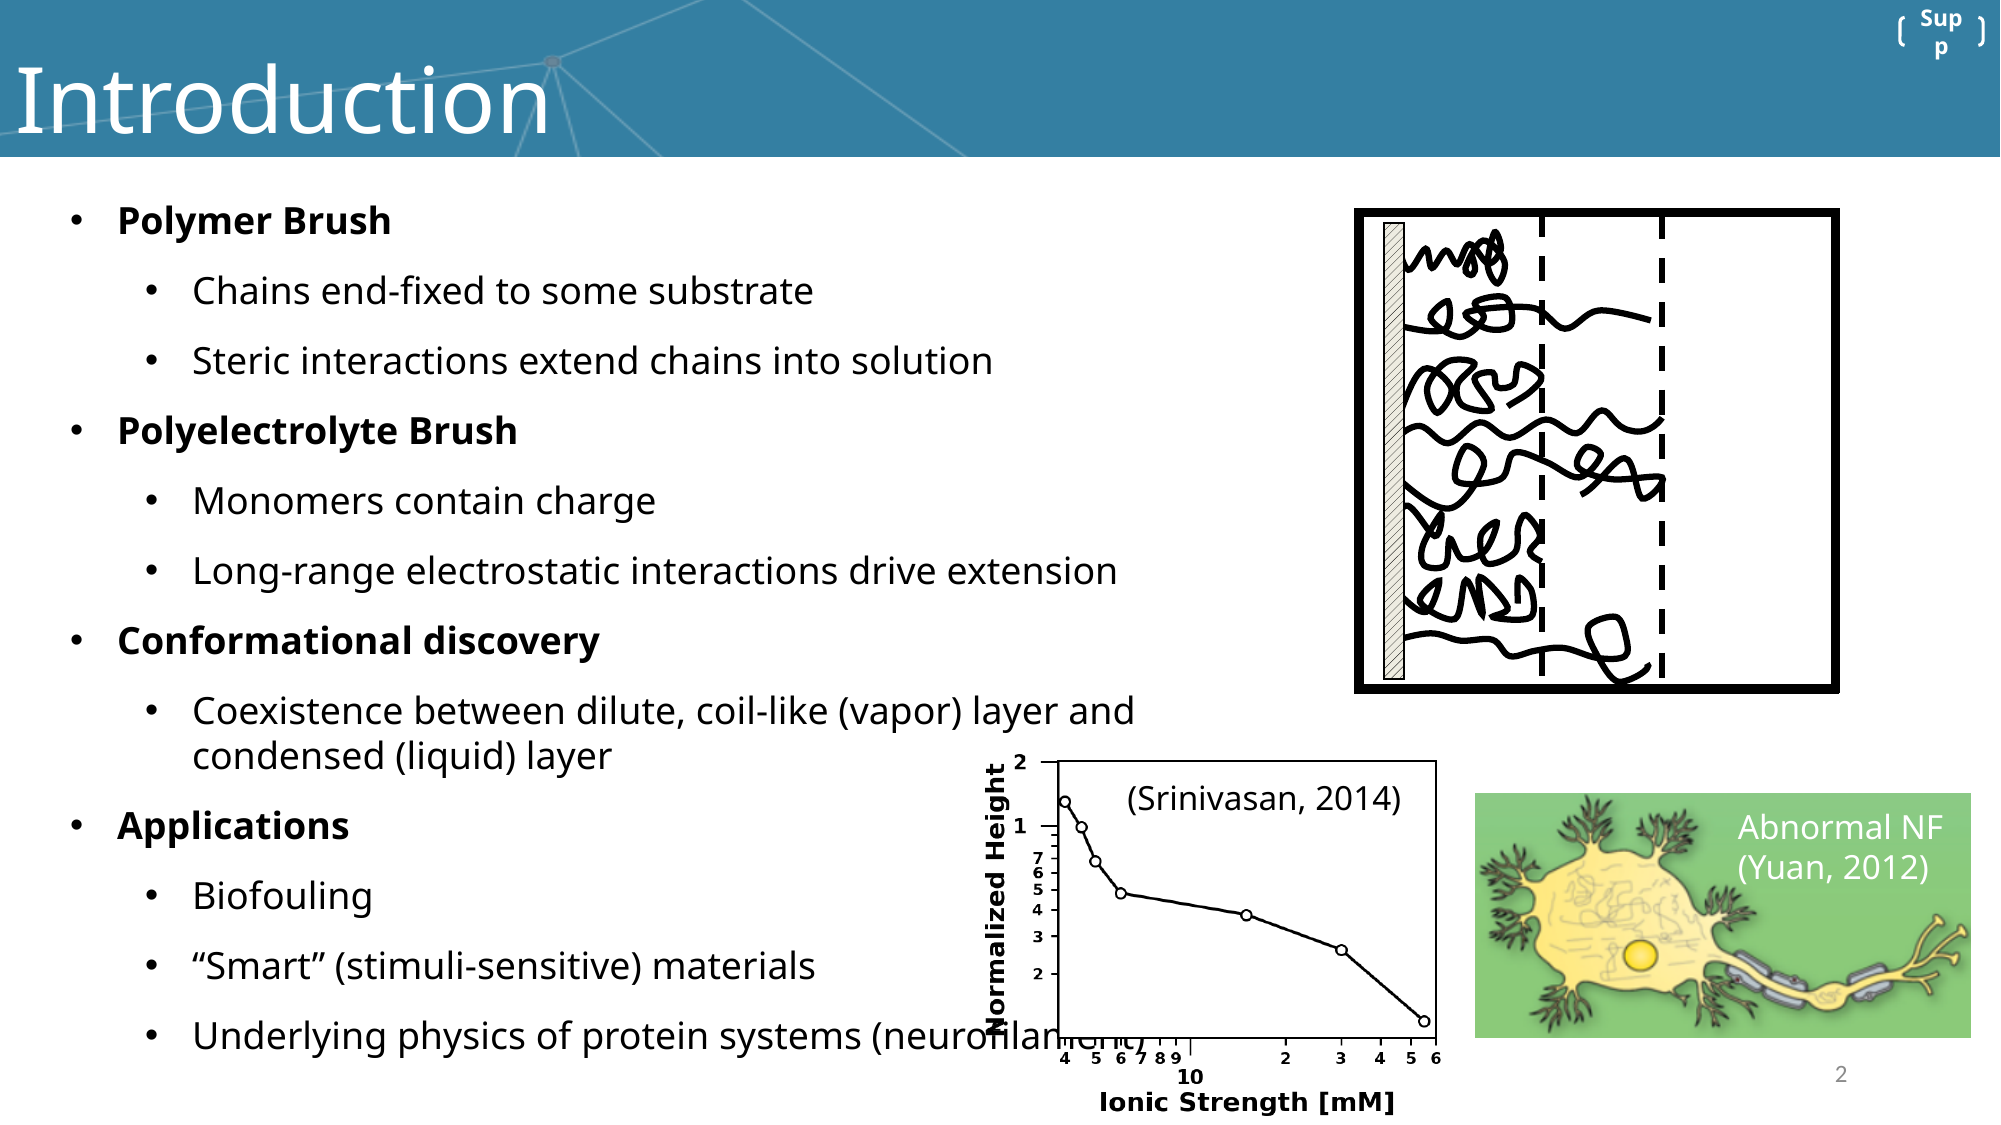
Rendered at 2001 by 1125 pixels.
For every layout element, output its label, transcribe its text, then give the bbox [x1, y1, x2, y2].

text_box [980, 748, 1446, 1121]
title Introduction [0, 22, 1725, 154]
text_box Polymer Brush Chains end-fixed to some substrate Steric interactions extend chains into solution Polyelectrolyte Brush Monomers contain charge Long-range electrostatic interactions drive extension Conformational discovery Coexistence between dilute, coil-like (vapor) layer and condensed (liquid) layer Applications Biofouling “Smart” (stimuli-sensitive) materials Underlying physics of protein systems (neurofilament) [55, 189, 1178, 1064]
slide_number 2 [1446, 1042, 1863, 1103]
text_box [1359, 212, 1836, 689]
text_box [1475, 793, 1975, 1038]
